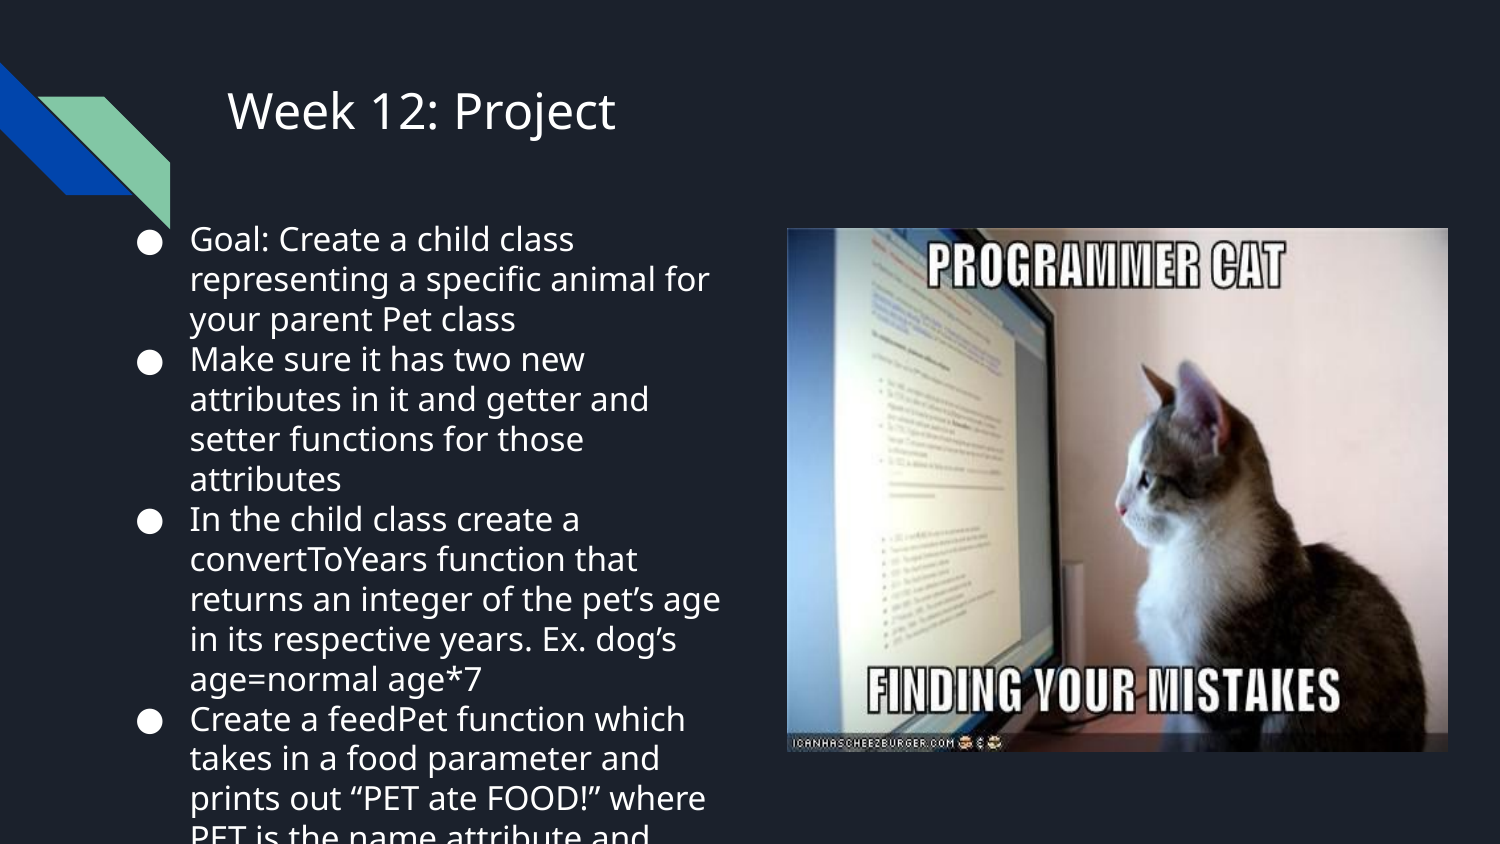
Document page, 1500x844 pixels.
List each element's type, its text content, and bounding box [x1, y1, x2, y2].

picture [787, 227, 1448, 752]
text_box Goal: Create a child class representing a specific animal for your parent Pet class Make sure it has two new attributes in it and getter and setter functions for those attributes In the child class create a convertToYears function that returns an integer of the pet’s age in its respective years. Ex. dog’s age=normal age*7 Create a feedPet function which takes in a food parameter and prints out “PET ate FOOD!” where PET is the name attribute and FOOD is the parameter. Call it in the main file. Ex. Lucy ate chicken! [99, 203, 760, 844]
title Week 12: Project [212, 64, 1368, 215]
